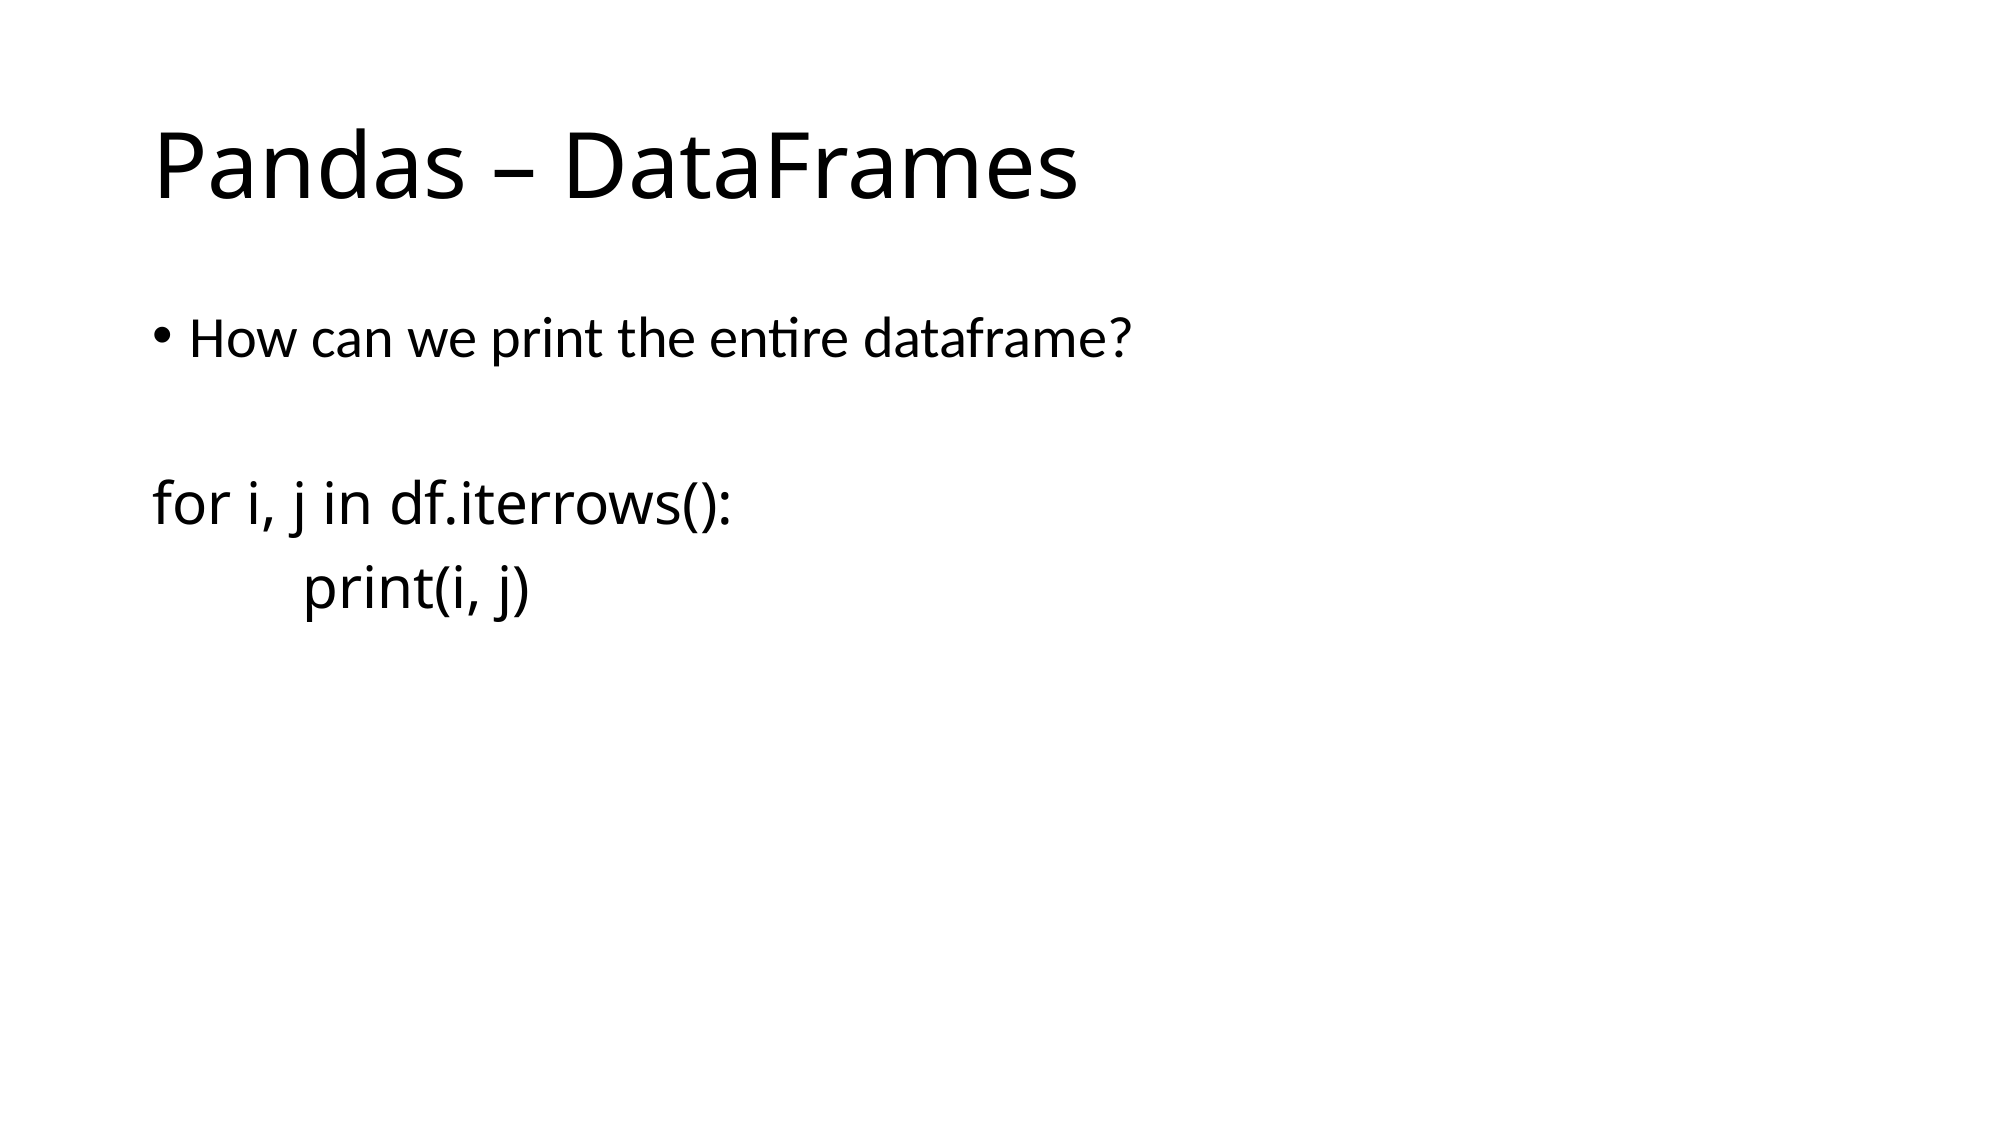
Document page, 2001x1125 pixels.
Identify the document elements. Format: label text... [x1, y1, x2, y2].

list How can we print the entire dataframe? for i, j in df.iterrows(): print(i, j) [137, 299, 1863, 1014]
title Pandas – DataFrames [137, 59, 1863, 278]
